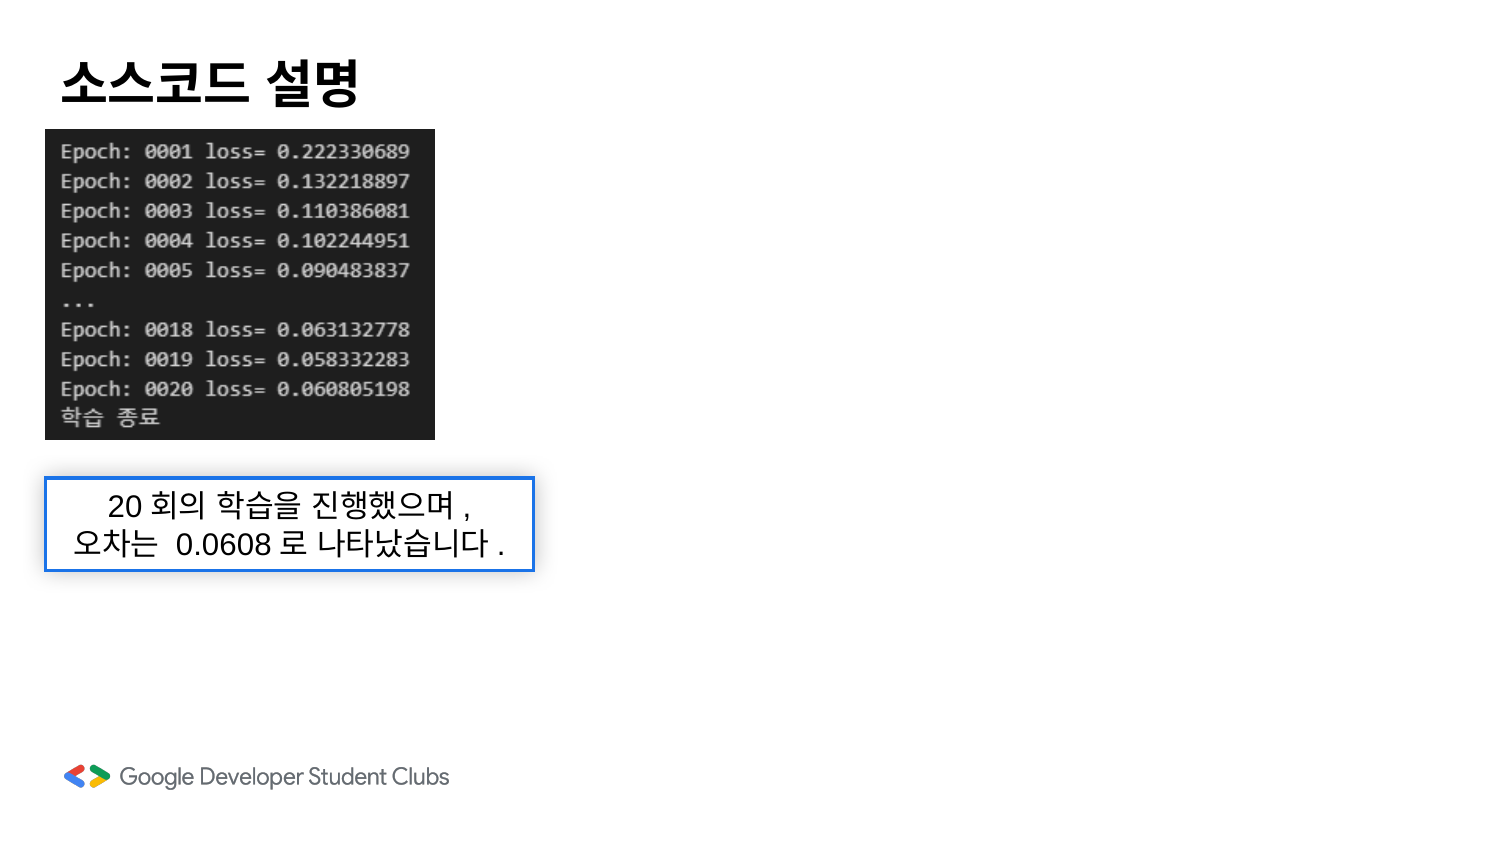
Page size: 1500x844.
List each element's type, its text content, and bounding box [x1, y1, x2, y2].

text_box 20회의 학습을 진행했으며, 오차는 0.0608로 나타났습니다. [45, 478, 534, 571]
picture [45, 128, 435, 441]
title 소스코드 설명 [45, 29, 506, 130]
picture [64, 762, 449, 790]
